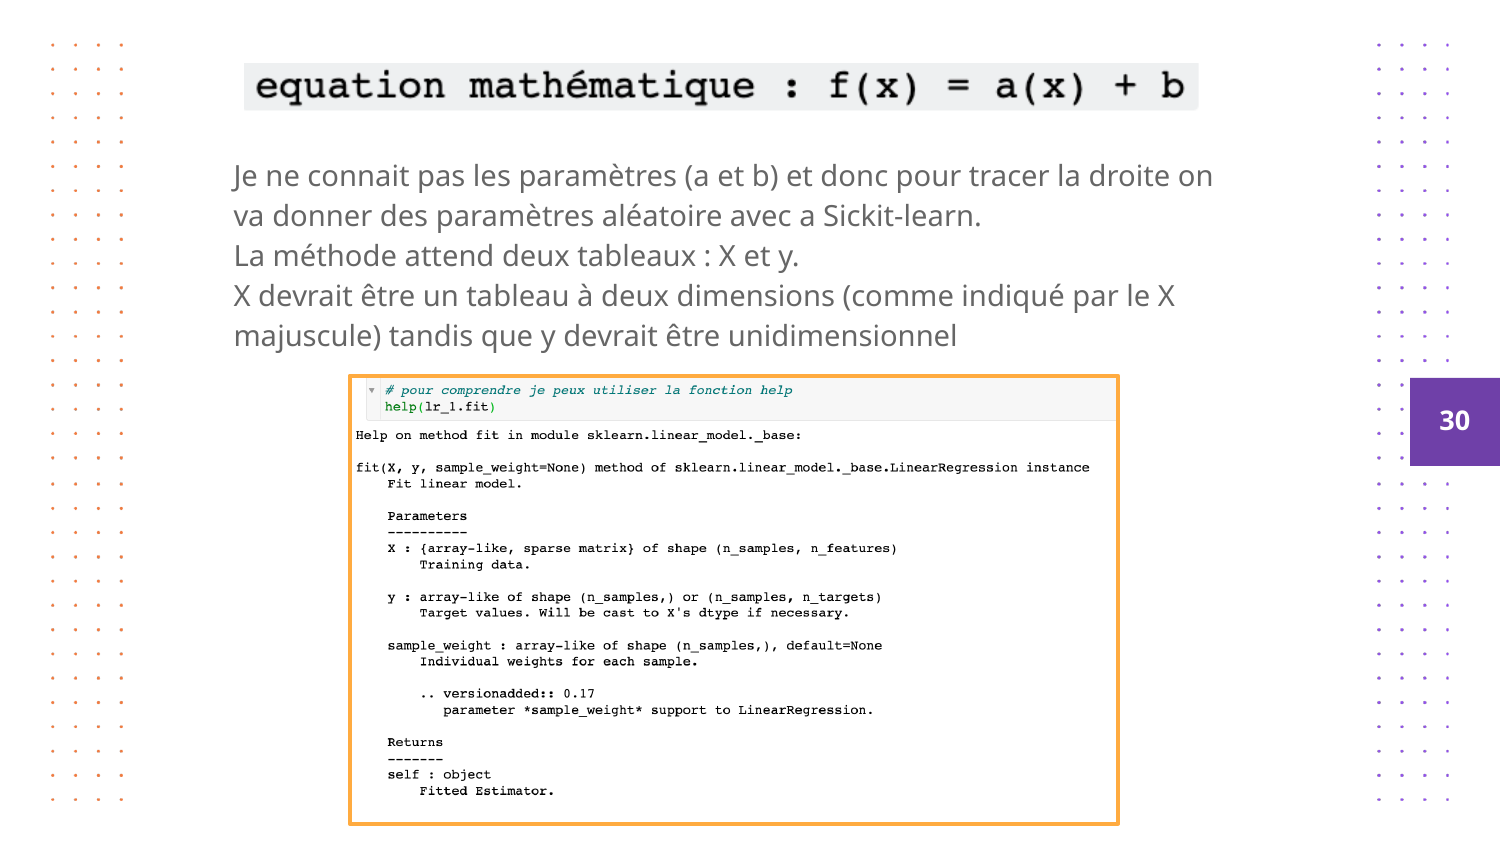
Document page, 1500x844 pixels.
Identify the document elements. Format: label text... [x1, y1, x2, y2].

slide_number 30 [1410, 377, 1500, 466]
picture [51, 43, 136, 801]
picture [445, 163, 837, 200]
text_box Je ne connait pas les paramètres (a et b) et donc pour tracer la droite on va donner des paramètres aléatoire avec a Sickit-learn. La méthode attend deux tableaux : X et y. X devrait être un tableau à deux dimensions (comme indiqué par le X majuscule) tandis que y devrait être unidimensionnel [199, 136, 1268, 259]
picture [244, 63, 1206, 115]
picture [1363, 43, 1449, 801]
picture [351, 377, 1198, 844]
